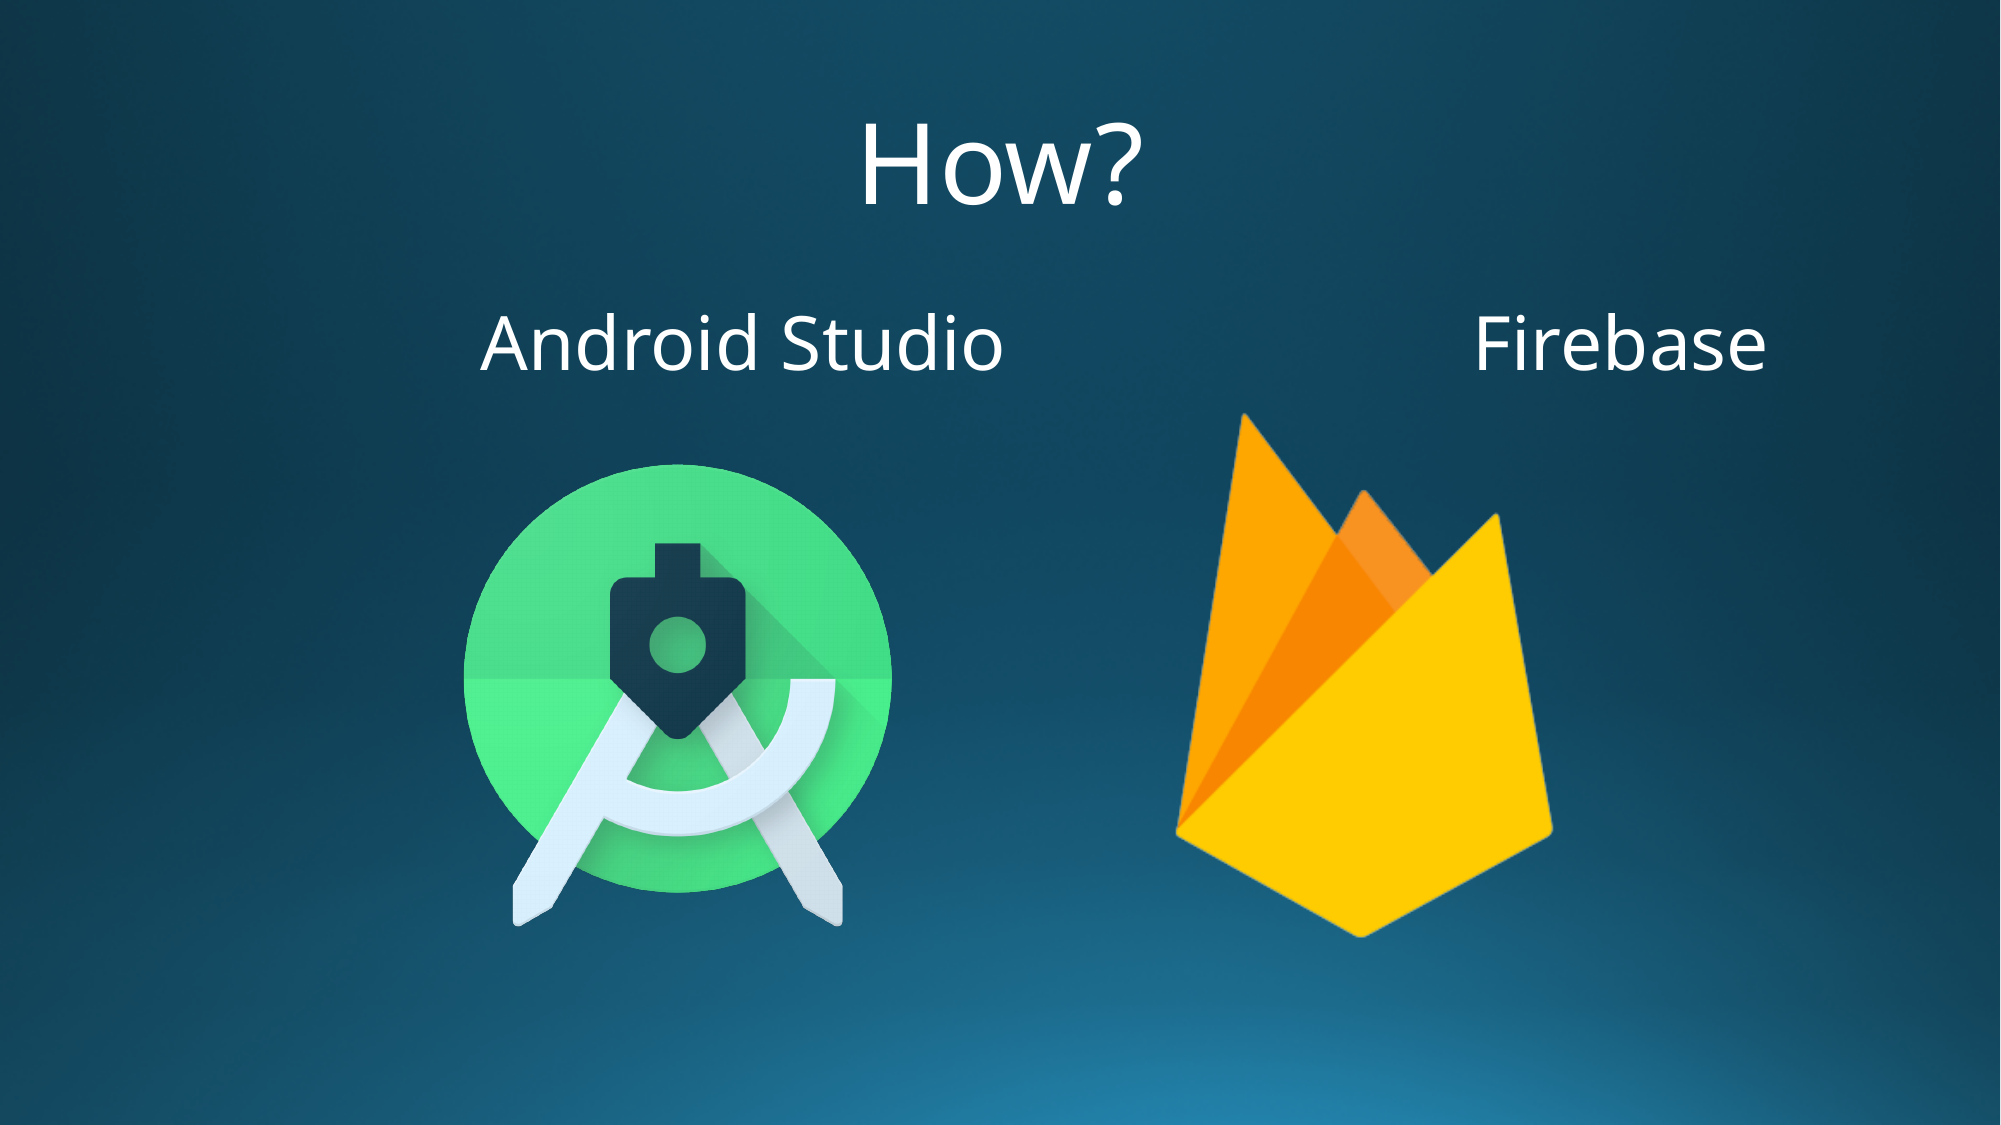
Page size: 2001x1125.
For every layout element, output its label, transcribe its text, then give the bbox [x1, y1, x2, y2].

picture [0, 0, 2001, 1125]
list Android Studio Firebase [114, 298, 2000, 407]
title How? [0, 59, 2000, 278]
